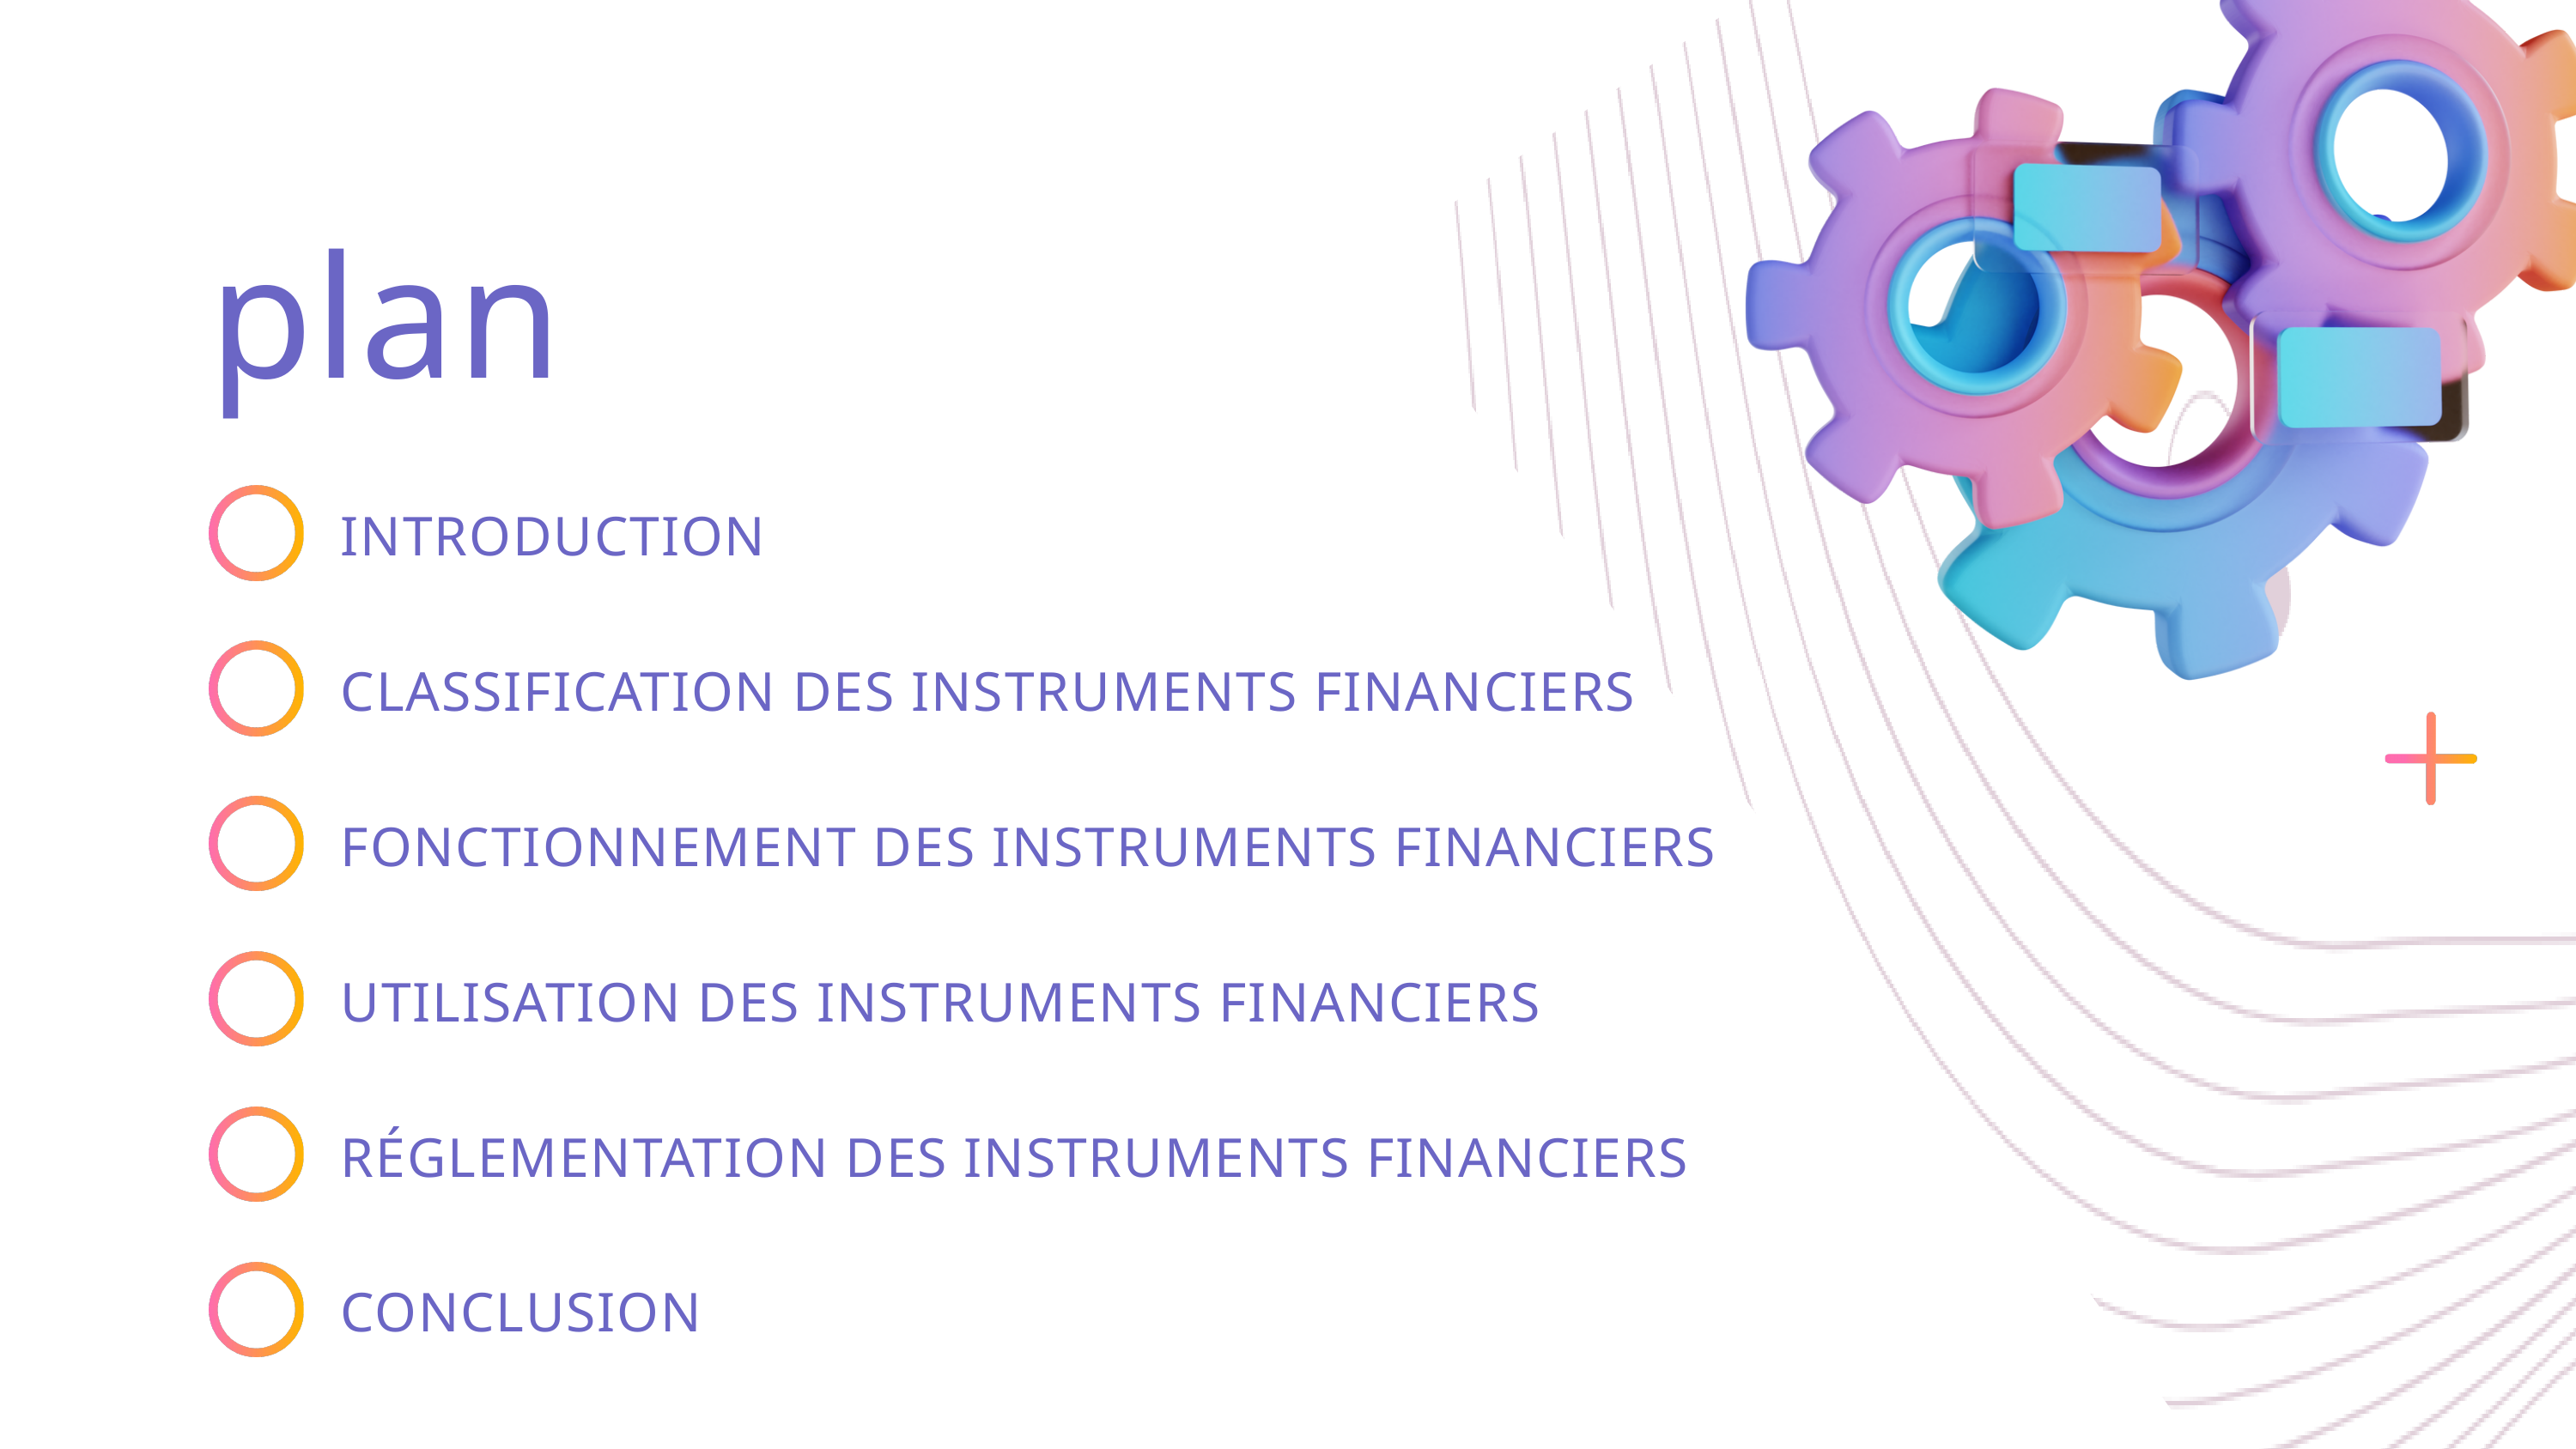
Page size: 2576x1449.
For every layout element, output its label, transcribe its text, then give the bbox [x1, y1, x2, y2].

text_box [1745, 0, 2576, 681]
text_box [2385, 712, 2477, 805]
text_box [1373, 0, 1745, 652]
text_box INTRODUCTION [340, 496, 1237, 567]
text_box RÉGLEMENTATION DES INSTRUMENTS FINANCIERS [340, 1118, 1883, 1188]
text_box [209, 1106, 304, 1202]
text_box UTILISATION DES INSTRUMENTS FINANCIERS [340, 962, 1856, 1033]
text_box [209, 1262, 304, 1357]
text_box [209, 640, 304, 737]
text_box [209, 796, 304, 891]
text_box [209, 485, 304, 581]
text_box CLASSIFICATION DES INSTRUMENTS FINANCIERS [340, 652, 1807, 722]
text_box [209, 951, 304, 1046]
text_box FONCTIONNEMENT DES INSTRUMENTS FINANCIERS [340, 807, 1947, 877]
text_box CONCLUSION [340, 1273, 1237, 1343]
text_box [1692, 681, 2576, 1449]
text_box plan [209, 258, 1638, 412]
